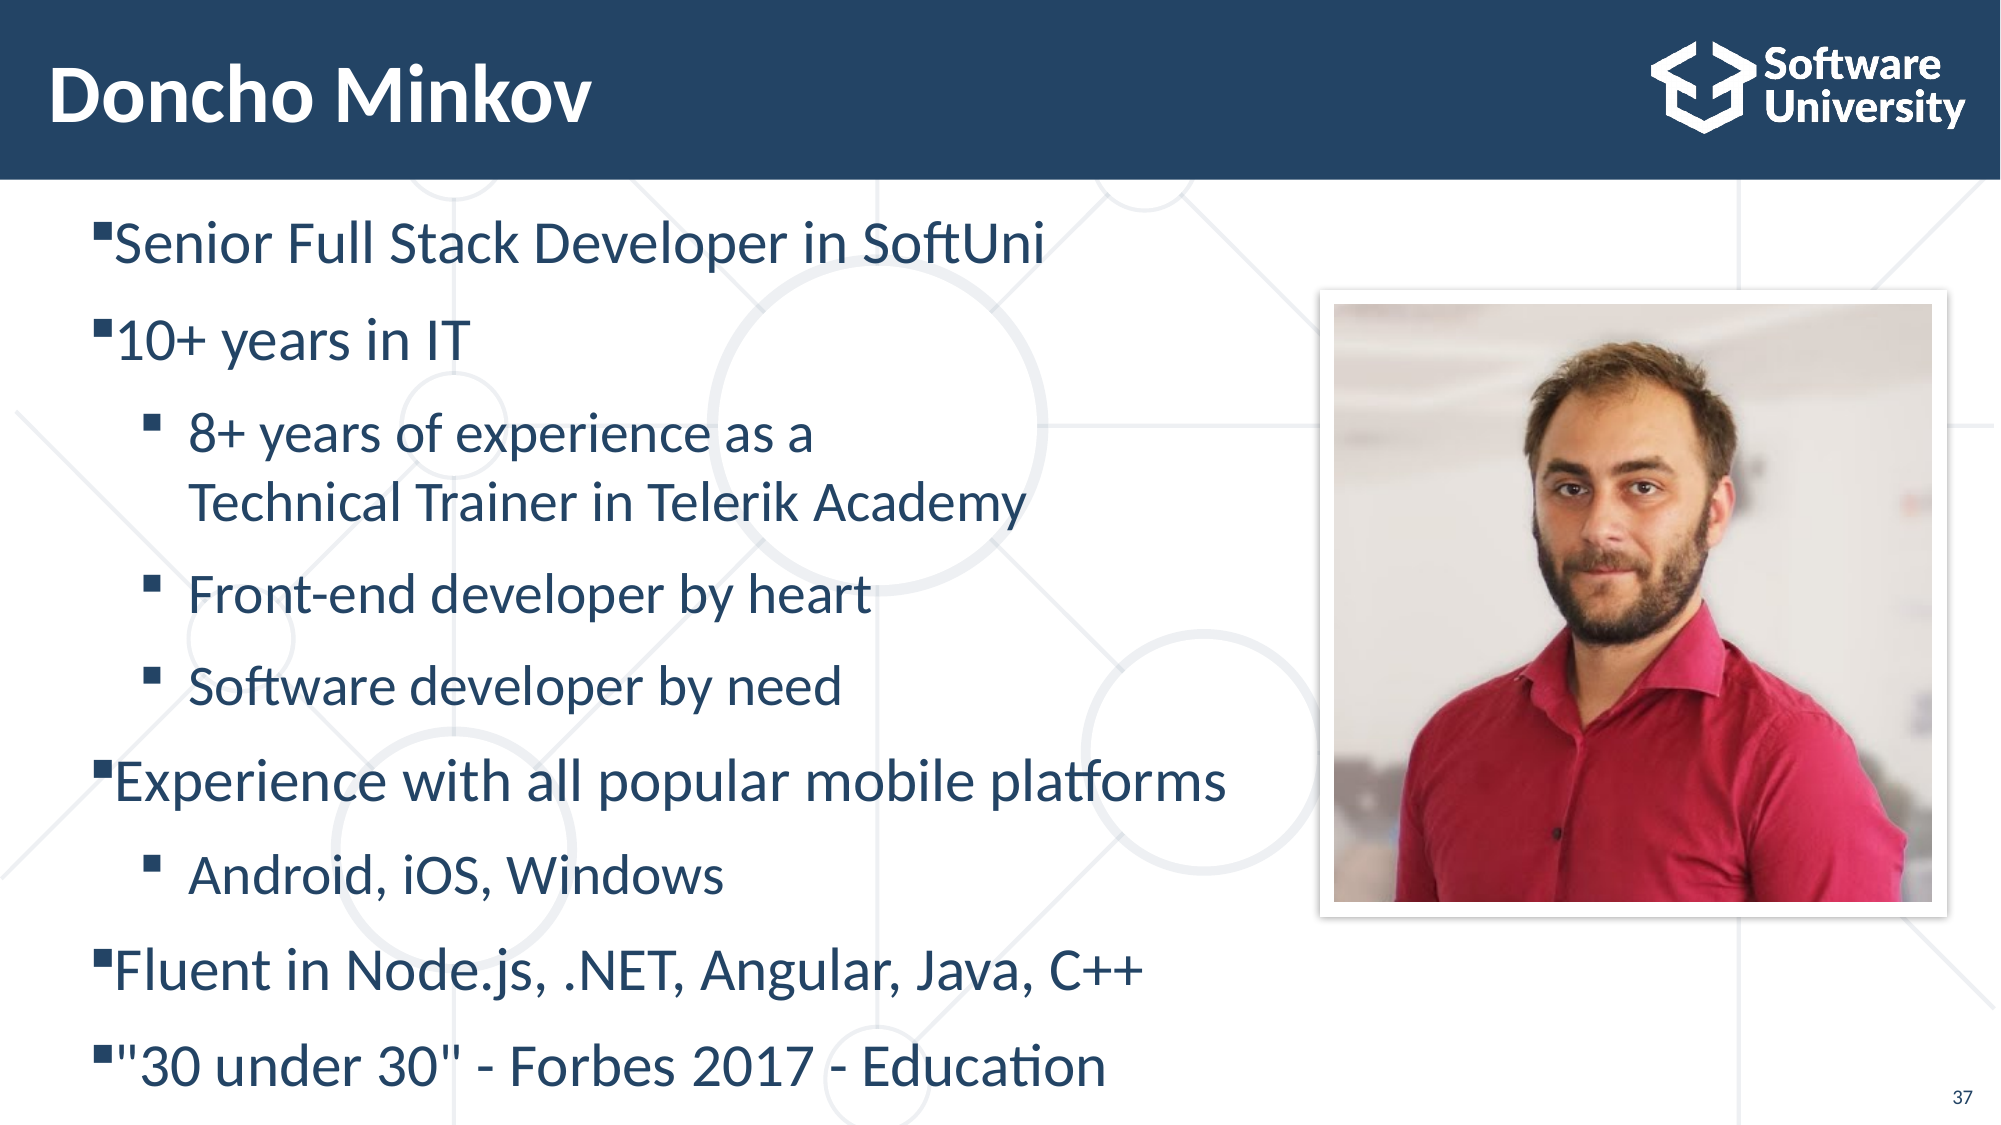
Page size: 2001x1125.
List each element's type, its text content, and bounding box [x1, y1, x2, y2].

picture [1651, 41, 1966, 134]
slide_number 37 [1927, 1067, 1989, 1117]
picture [1333, 303, 1933, 903]
title Doncho Minkov [31, 16, 1625, 162]
list Senior Full Stack Developer in SoftUni 10+ years in IT 8+ years of experience as a Technical Trainer in Telerik Academy Front-end developer by heart Software developer by need Experience with all popular mobile platforms Android, iOS, Windows Fluent in Node.js, .NET, Angular, Java, C++ "30 under 30" - Forbes 2017 - Education [71, 196, 1970, 1109]
